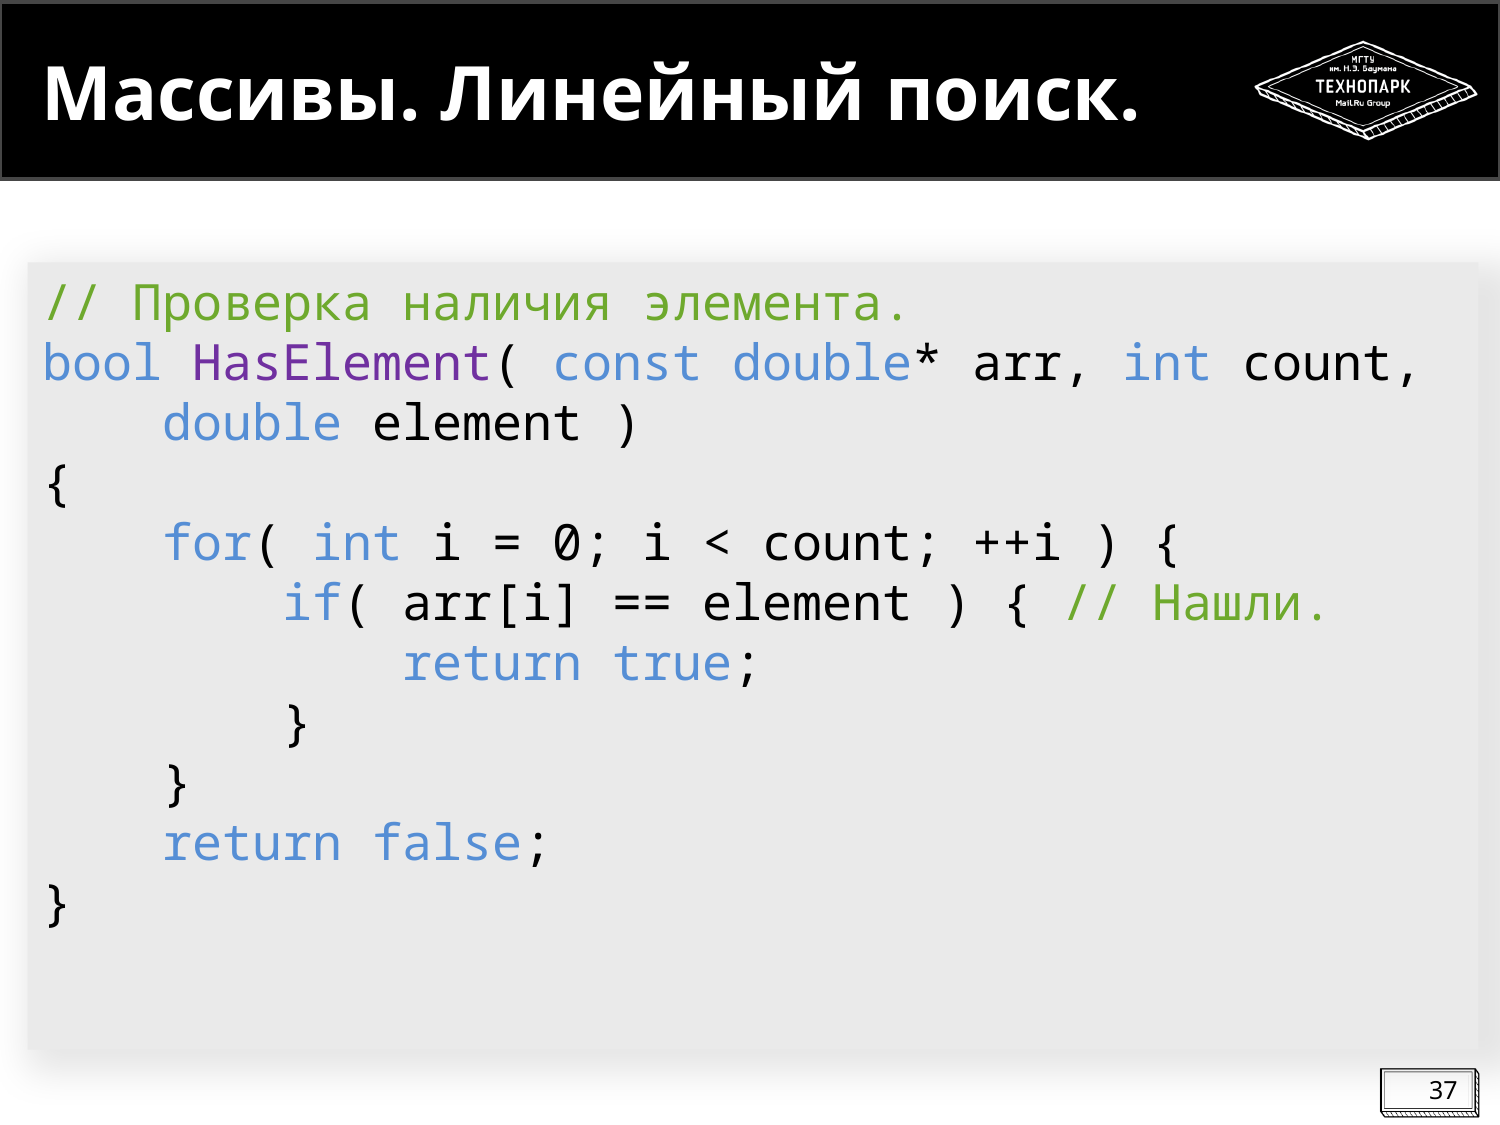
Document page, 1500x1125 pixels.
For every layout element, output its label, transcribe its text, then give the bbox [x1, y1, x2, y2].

picture [1366, 1060, 1495, 1125]
slide_number 37 [1130, 1069, 1473, 1114]
picture [1250, 19, 1492, 162]
list // Проверка наличия элемента. bool HasElement( const double* arr, int count, double element ) { for( int i = 0; i < count; ++i ) { if( arr[i] == element ) { // Нашли. return true; } } return false; } [27, 262, 1475, 1050]
title Массивы. Линейный поиск. [26, 15, 1250, 166]
